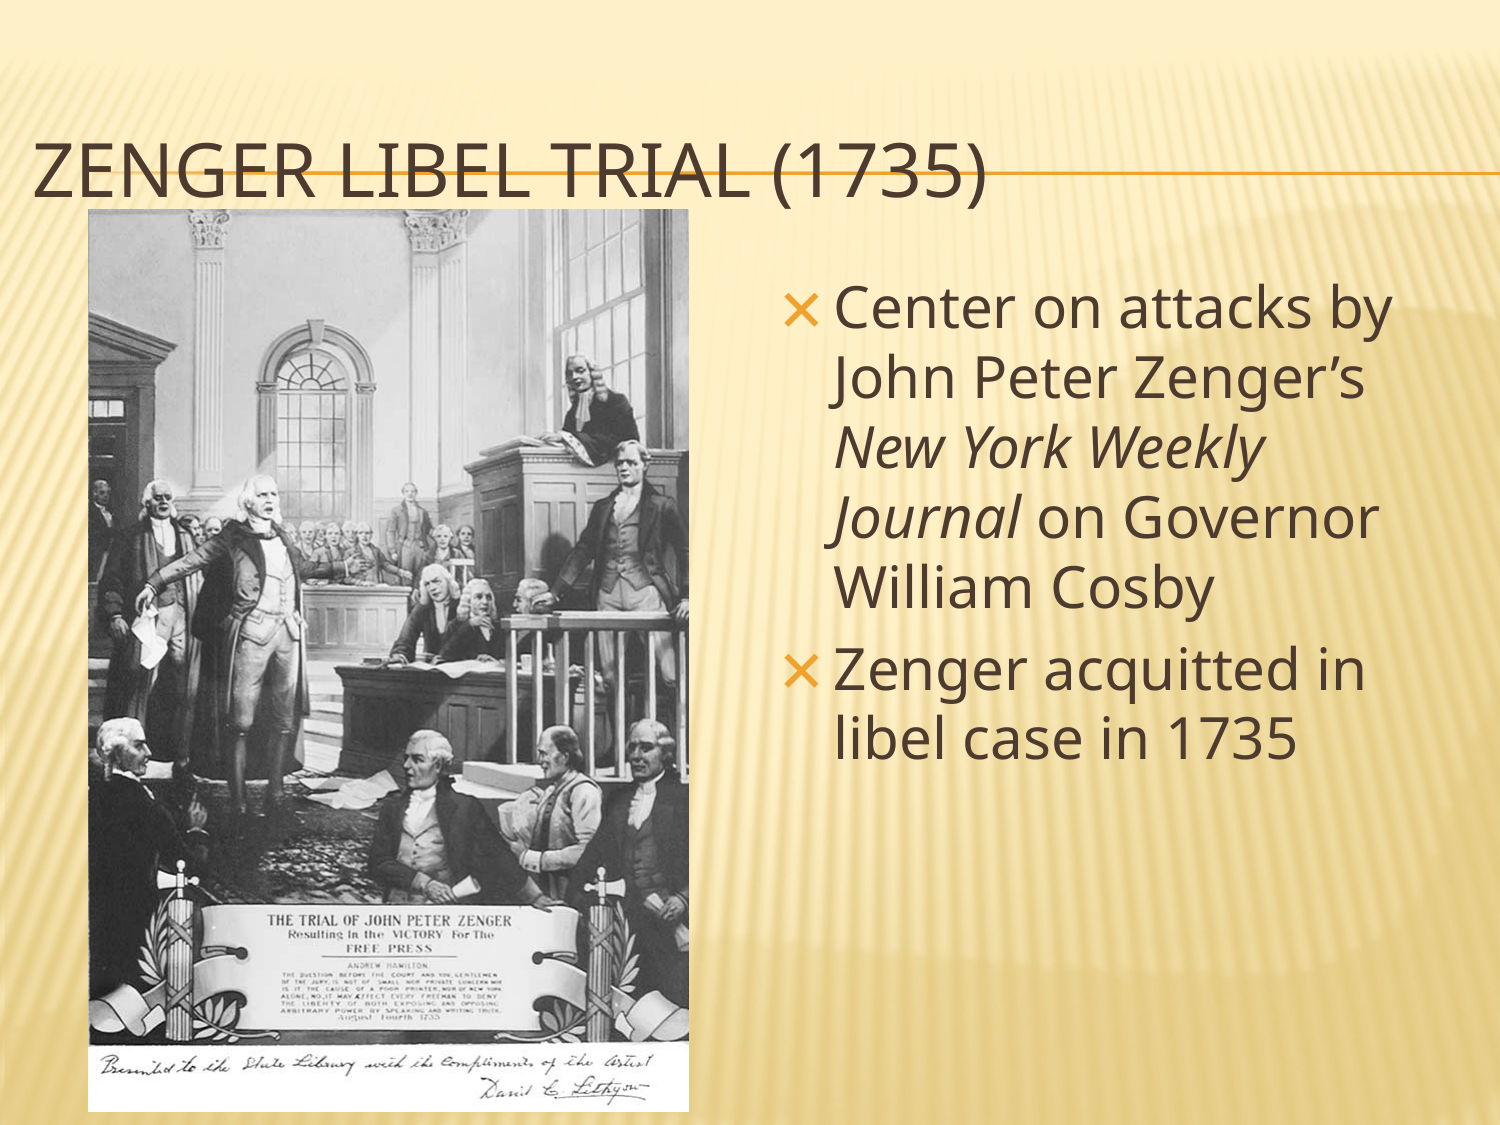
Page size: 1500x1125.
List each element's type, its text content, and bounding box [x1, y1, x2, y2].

title ZENGER LIBEL TRIAL (1735) [17, 75, 1475, 260]
list Center on attacks by John Peter Zenger’s New York Weekly Journal on Governor William Cosby Zenger acquitted in libel case in 1735 [762, 262, 1475, 1038]
picture [0, 0, 1500, 1125]
